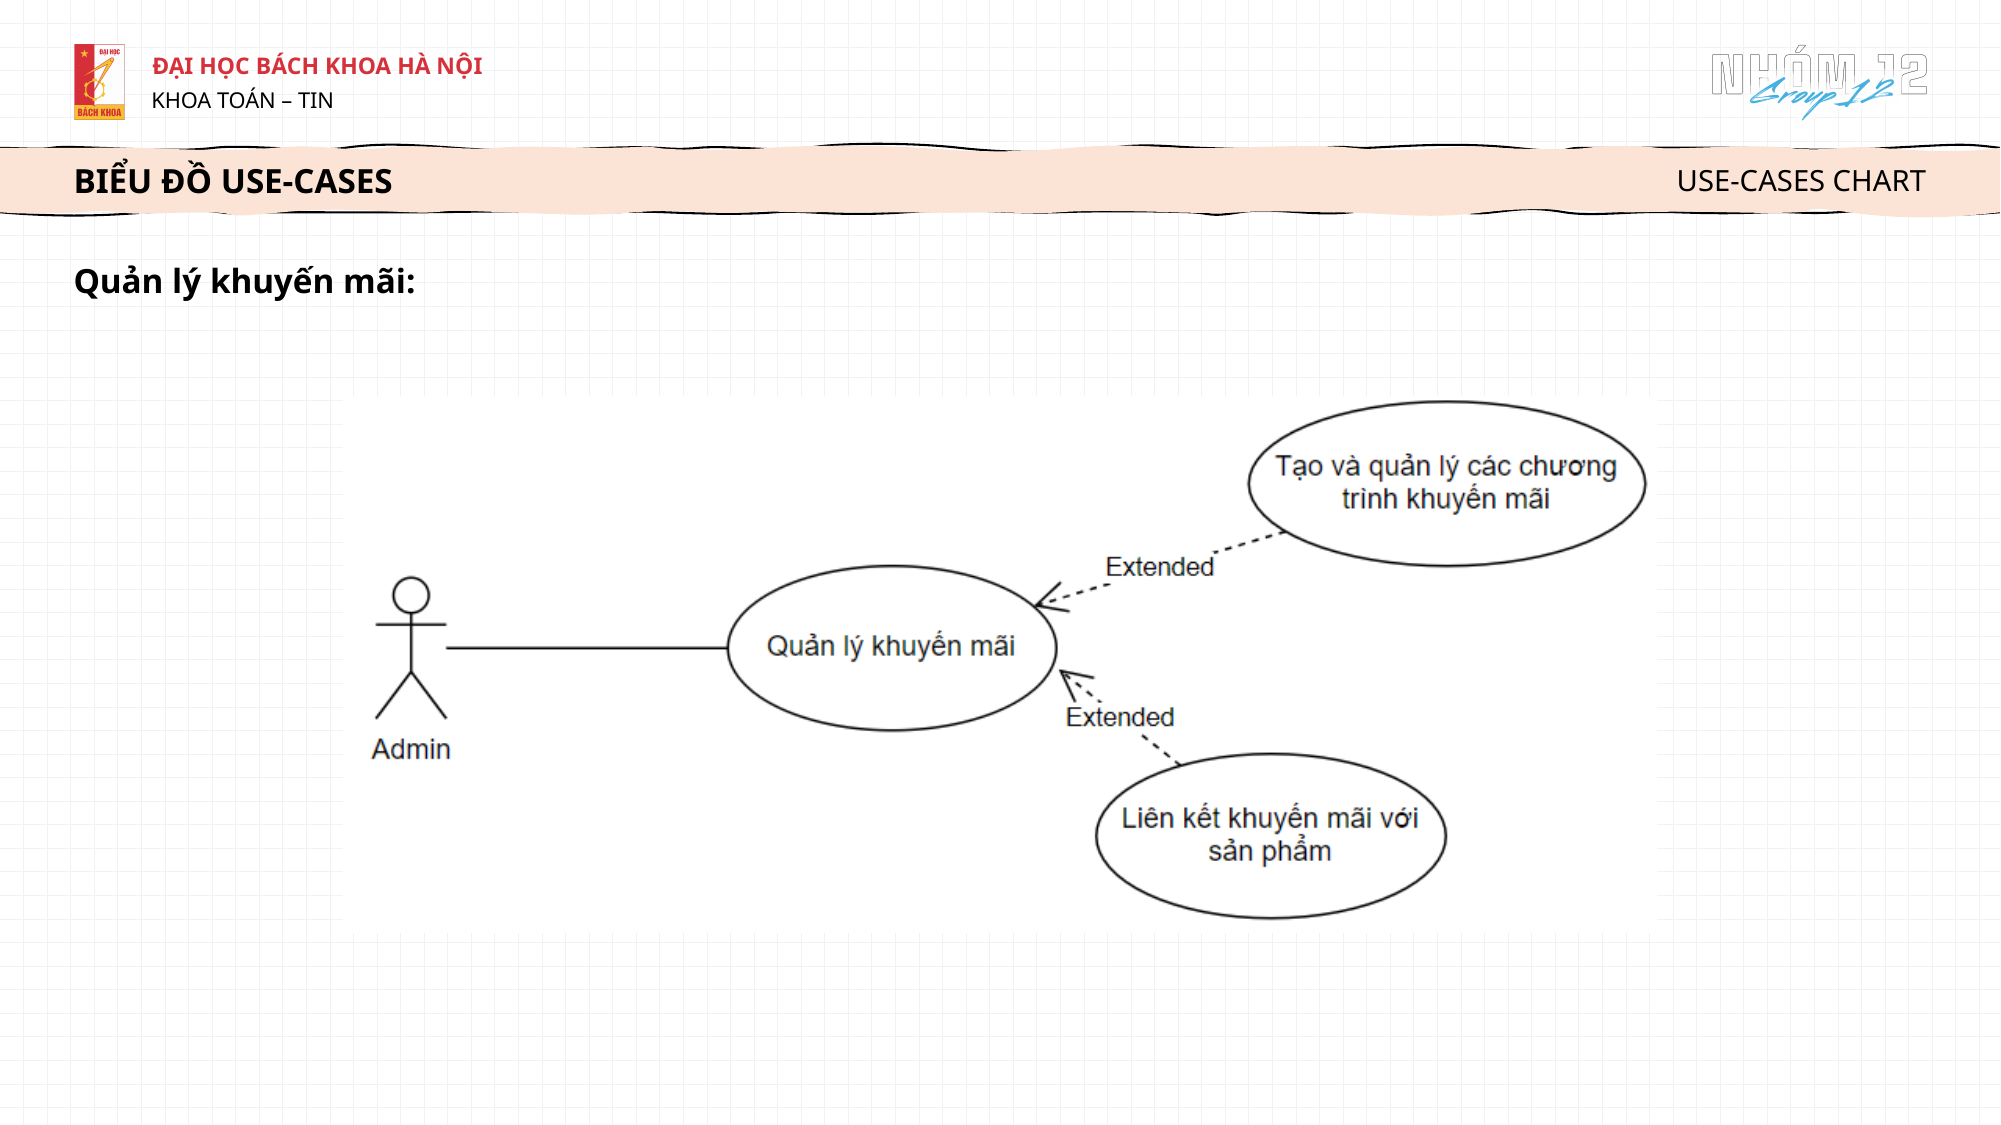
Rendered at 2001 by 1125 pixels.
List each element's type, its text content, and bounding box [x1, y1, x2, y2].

text_box USE-CASES CHART [1212, 154, 1942, 205]
text_box KHOA TOÁN – TIN [136, 79, 725, 121]
text_box Quản lý khuyến mãi: [58, 253, 1625, 308]
text_box BIỂU ĐỒ USE-CASES [58, 152, 1625, 208]
picture [73, 43, 126, 121]
text_box [0, 142, 2000, 218]
picture [343, 395, 1657, 933]
text_box ĐẠI HỌC BÁCH KHOA HÀ NỘI [137, 44, 784, 87]
picture [1684, 35, 1955, 149]
